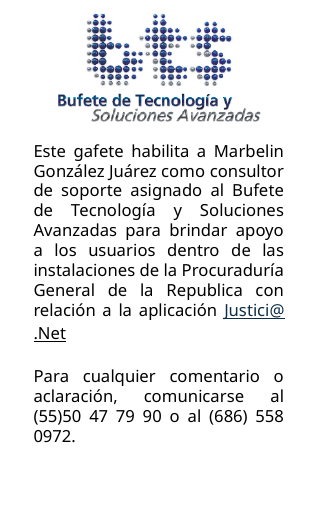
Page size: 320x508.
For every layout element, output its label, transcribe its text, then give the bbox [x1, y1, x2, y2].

text_box Este gafete habilita a Marbelin González Juárez como consultor de soporte asignado al Bufete de Tecnología y Soluciones Avanzadas para brindar apoyo a los usuarios dentro de las instalaciones de la Procuraduría General de la Republica con relación a la aplicación Justici@.Net Para cualquier comentario o aclaración, comunicarse al (55)50 47 79 90 o al (686) 558 0972. [18, 132, 300, 454]
picture [56, 10, 262, 124]
